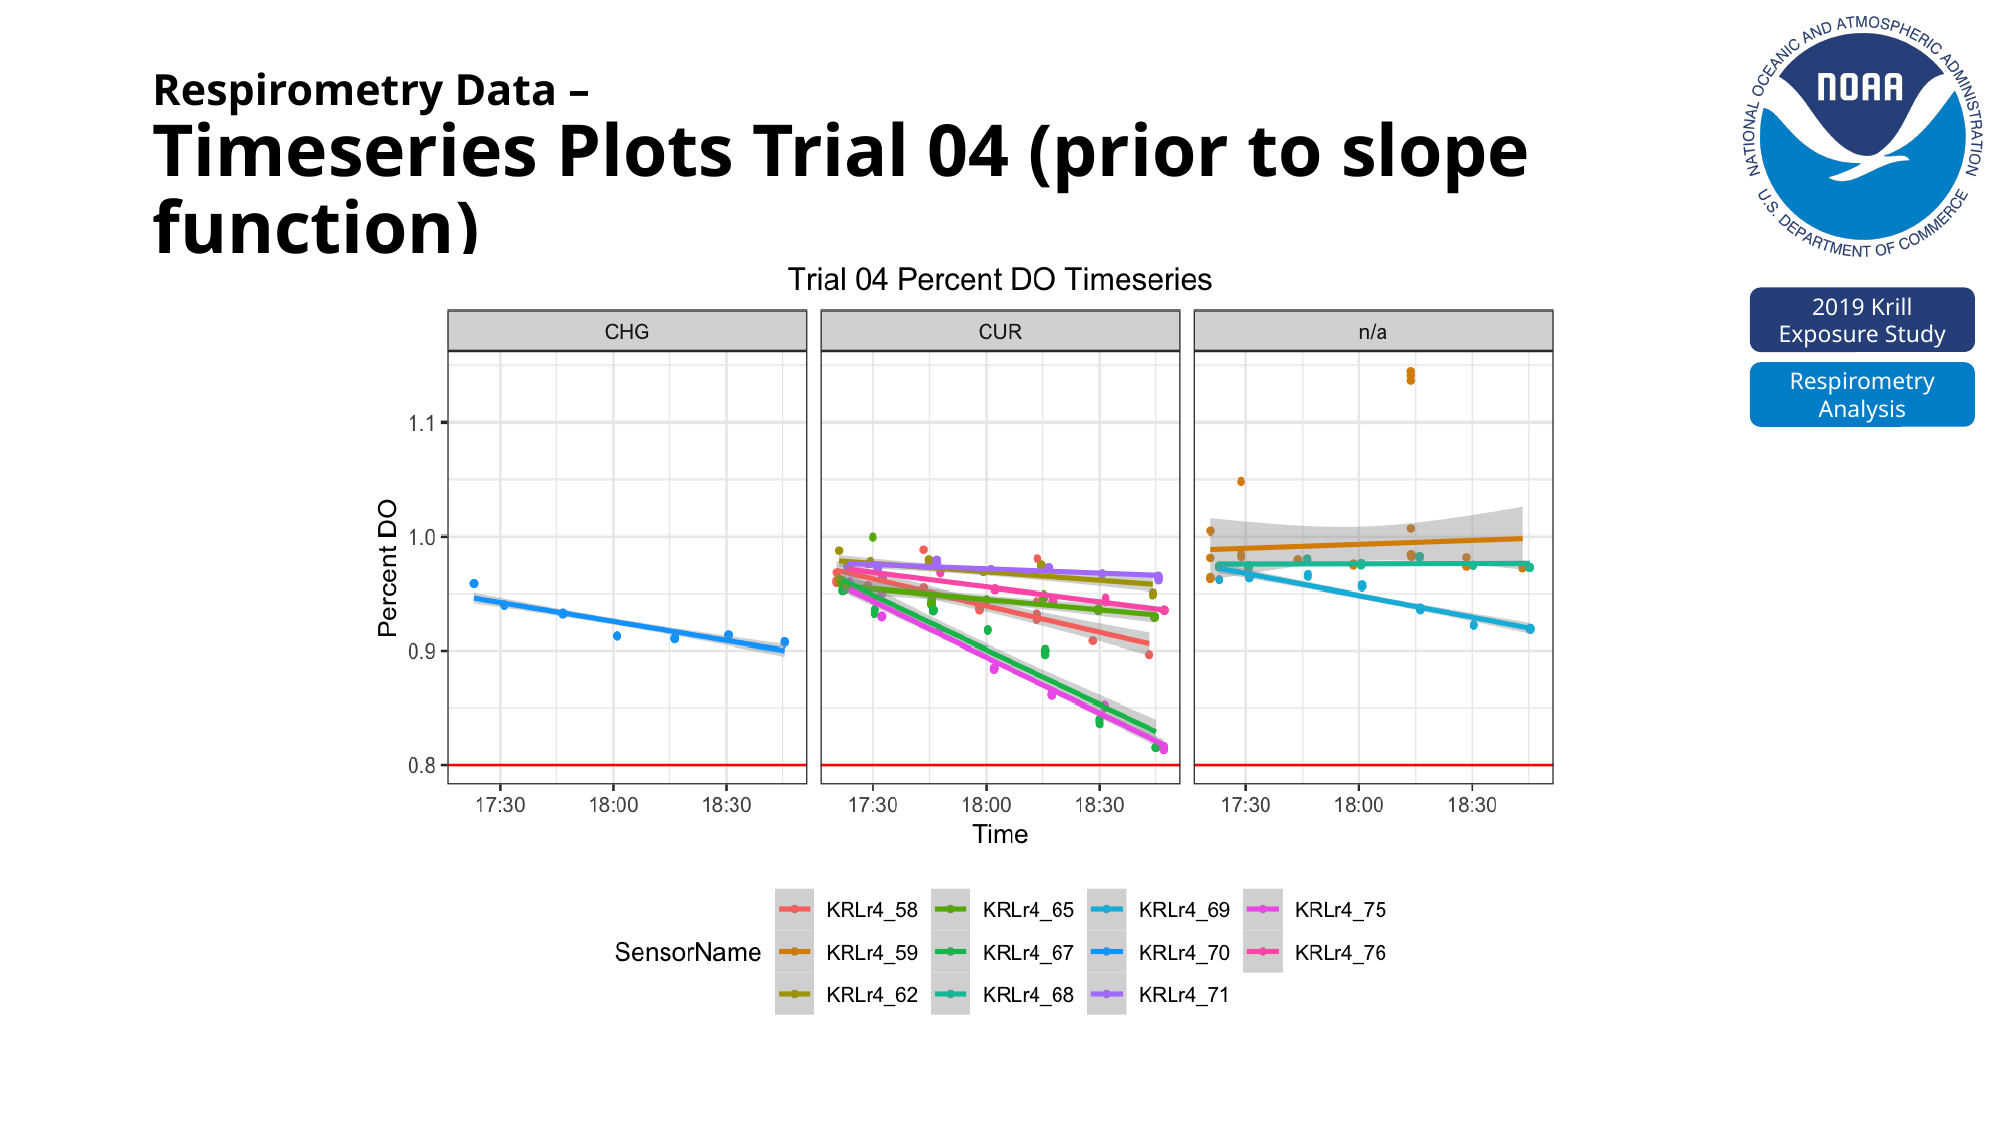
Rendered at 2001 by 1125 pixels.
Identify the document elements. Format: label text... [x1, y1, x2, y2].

picture [365, 254, 1565, 1042]
title Respirometry Data – Timeseries Plots Trial 04 (prior to slope function) [137, 59, 1728, 278]
picture [1742, 16, 1983, 258]
